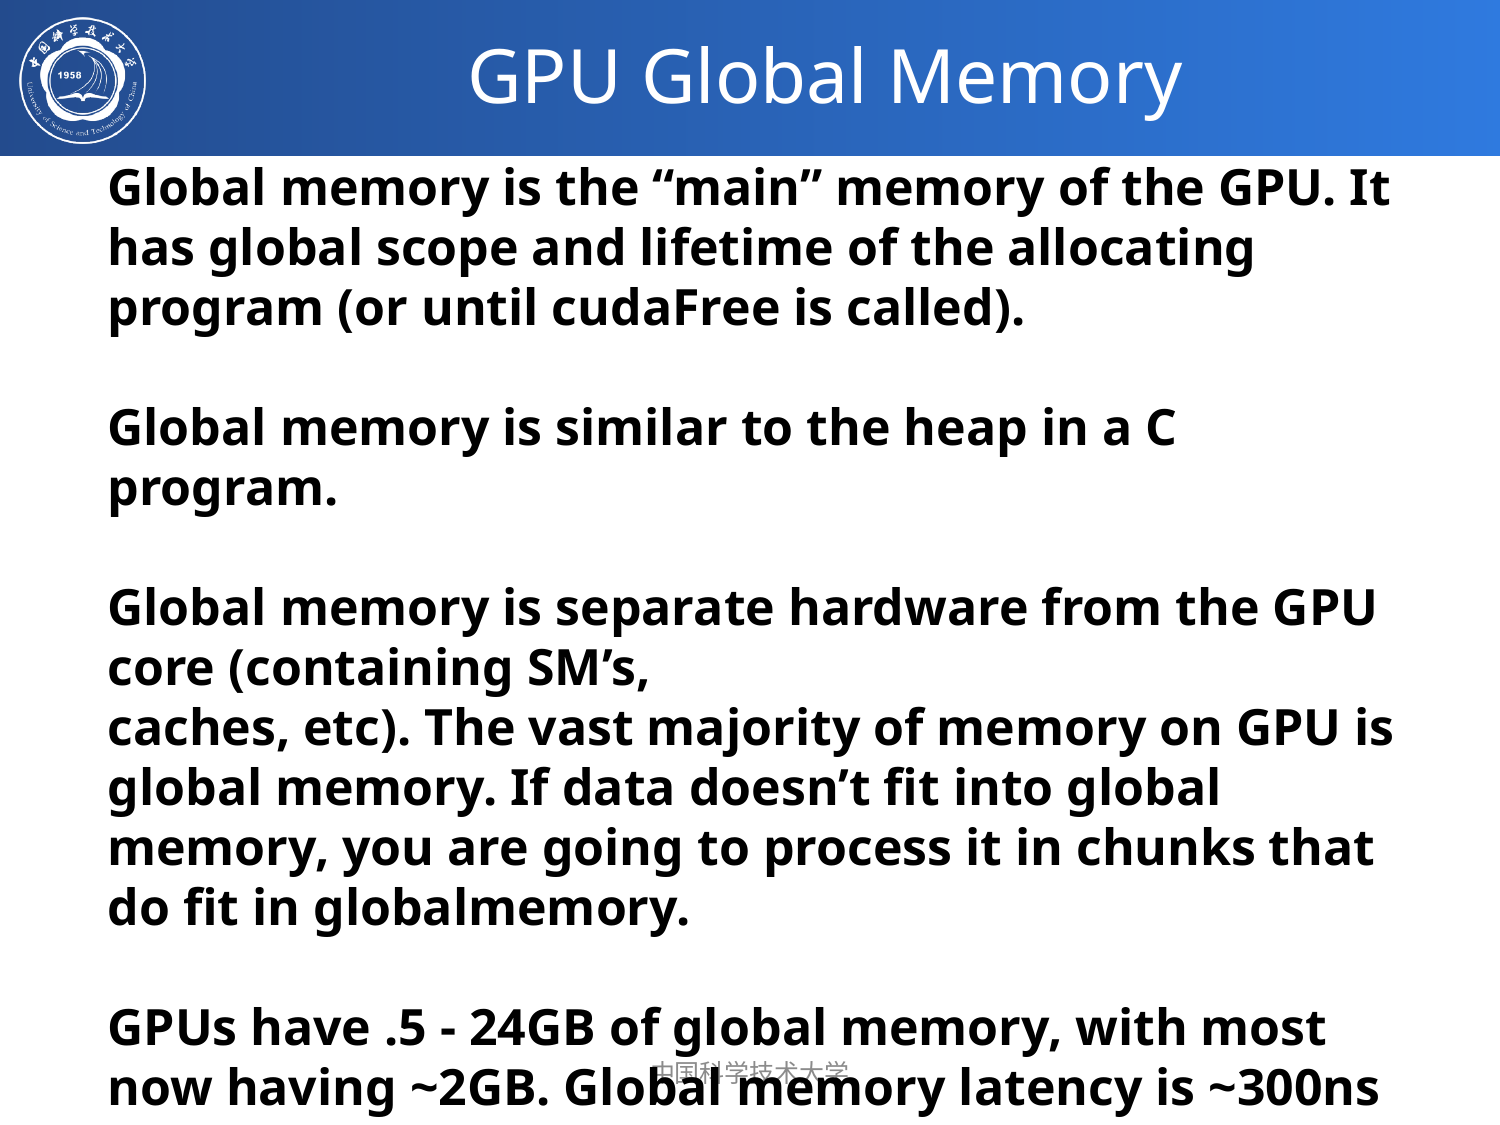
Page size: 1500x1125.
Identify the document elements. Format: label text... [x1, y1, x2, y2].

title GPU Global Memory [150, 0, 1500, 148]
picture [19, 17, 146, 144]
text_box Global memory is the “main” memory of the GPU. It has global scope and lifetime of the allocating program (or until cudaFree is called). Global memory is similar to the heap in a C program. Global memory is separate hardware from the GPU core (containing SM’s, caches, etc). The vast majority of memory on GPU is global memory. If data doesn’t fit into global memory, you are going to process it in chunks that do fit in globalmemory. GPUs have .5 - 24GB of global memory, with most now having ~2GB. Global memory latency is ~300ns on Kepler and ~600ns on Fermi [92, 147, 1423, 1125]
